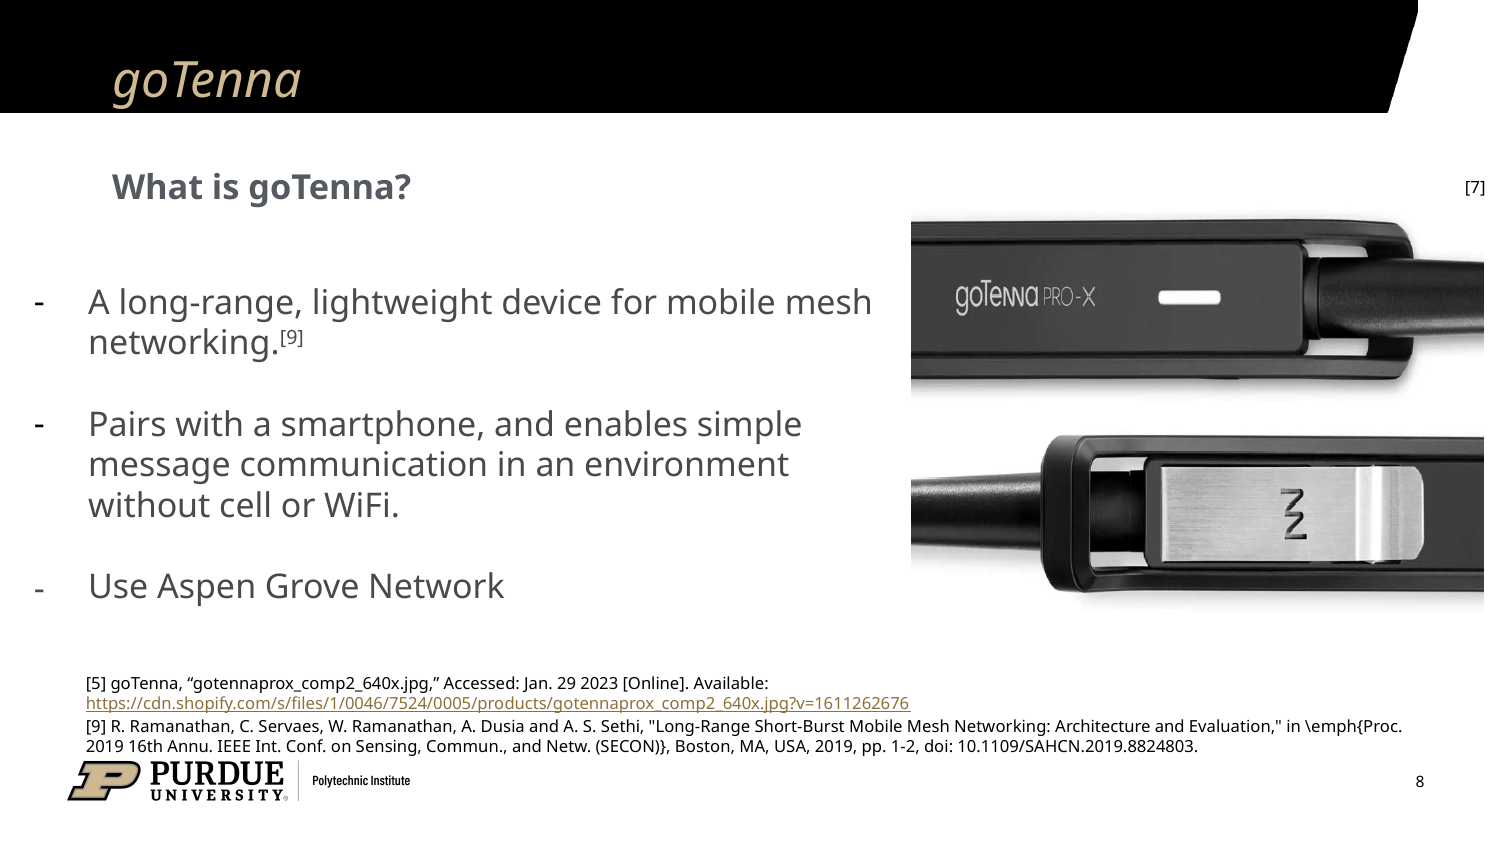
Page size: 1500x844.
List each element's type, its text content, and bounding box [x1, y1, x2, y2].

text_box [5] goTenna, “gotennaprox_comp2_640x.jpg,” Accessed: Jan. 29 2023 [Online]. Available: https://cdn.shopify.com/s/files/1/0046/7524/0005/products/gotennaprox_comp2_640x.jpg?v=1611262676 [9] R. Ramanathan, C. Servaes, W. Ramanathan, A. Dusia and A. S. Sethi, "Long-Range Short-Burst Mobile Mesh Networking: Architecture and Evaluation," in \emph{Proc. 2019 16th Annu. IEEE Int. Conf. on Sensing, Commun., and Netw. (SECON)}, Boston, MA, USA, 2019, pp. 1-2, doi: 10.1109/SAHCN.2019.8824803. [70, 657, 1429, 771]
picture [67, 759, 478, 803]
picture [0, 0, 1418, 113]
text_box [7] [1450, 141, 1500, 212]
picture [911, 165, 1484, 635]
list A long-range, lightweight device for mobile mesh networking.[9] Pairs with a smartphone, and enables simple message communication in an environment without cell or WiFi. Use Aspen Grove Network [13, 280, 112, 607]
title goTenna [110, 52, 1393, 198]
slide_number 8 [1390, 761, 1451, 806]
subtitle What is goTenna? [112, 165, 1391, 655]
